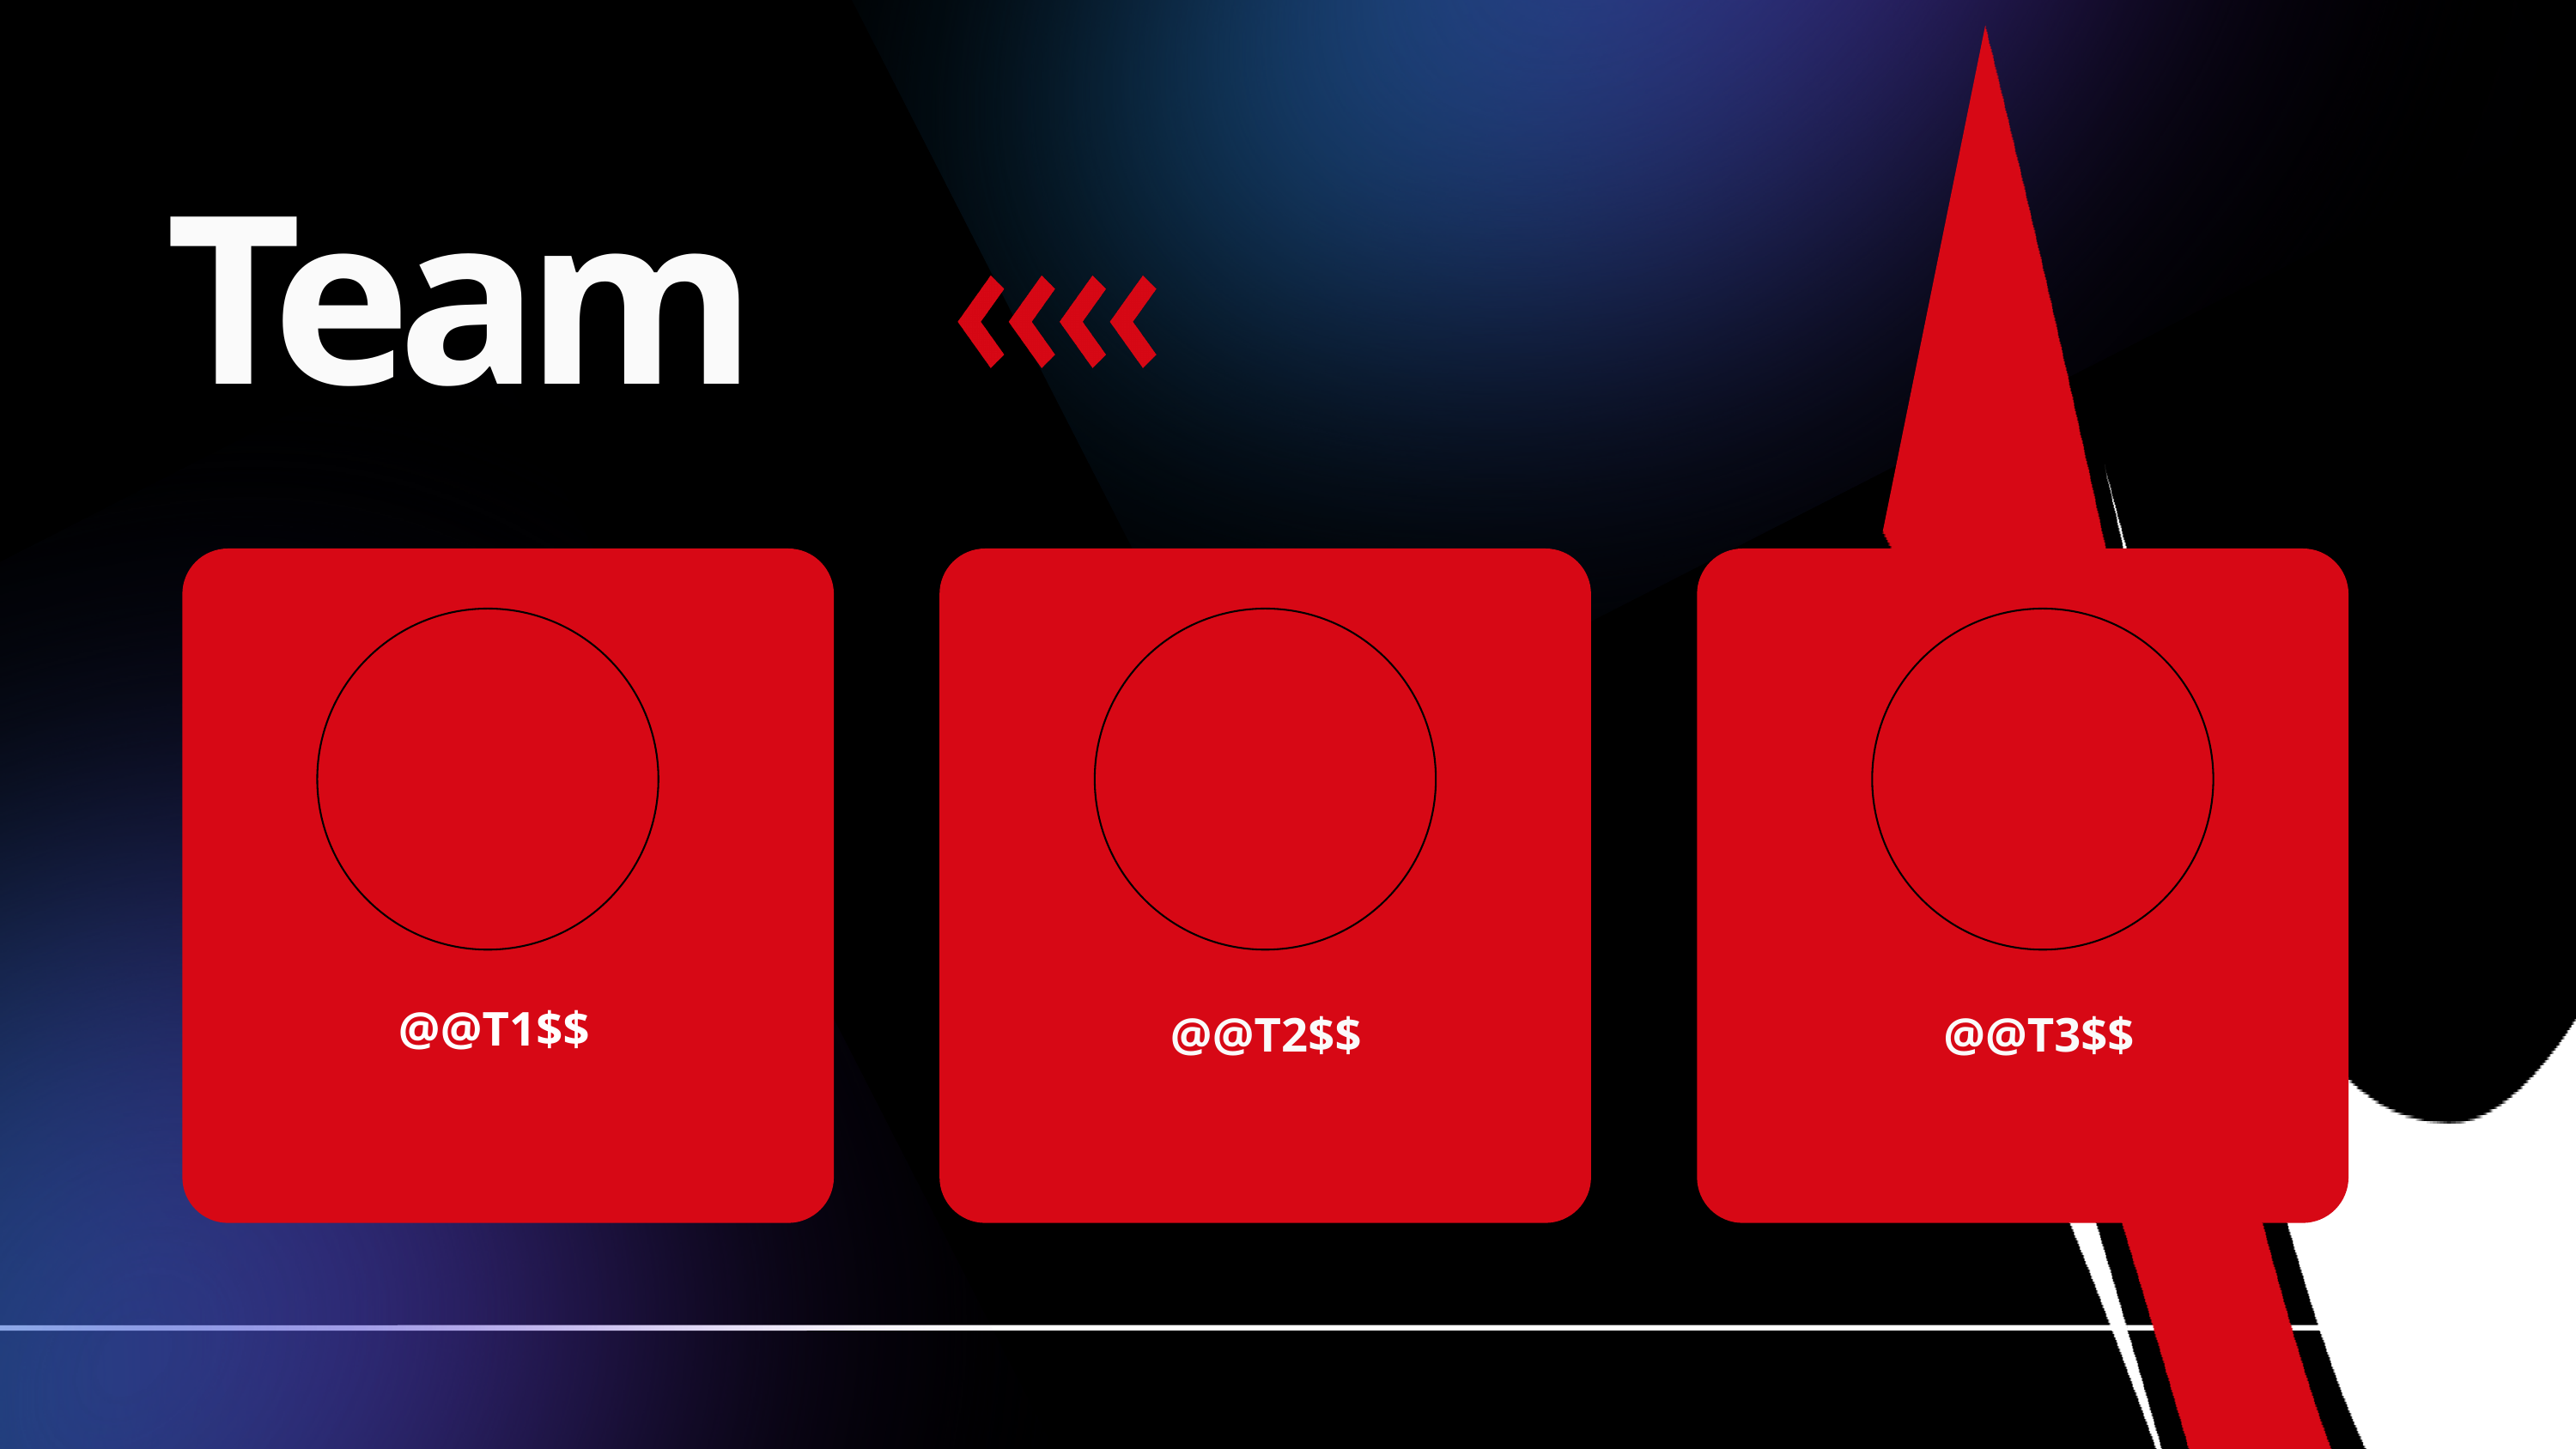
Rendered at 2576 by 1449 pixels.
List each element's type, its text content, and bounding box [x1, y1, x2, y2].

text_box [939, 258, 1174, 379]
text_box [852, 0, 1990, 620]
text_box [1697, 548, 2349, 1223]
text_box [1697, 0, 2576, 1449]
text_box Team [166, 187, 1591, 431]
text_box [317, 608, 659, 950]
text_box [182, 548, 835, 1223]
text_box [1094, 608, 1437, 950]
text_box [939, 548, 1592, 1223]
text_box [0, 431, 1054, 1449]
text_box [1872, 608, 2214, 950]
